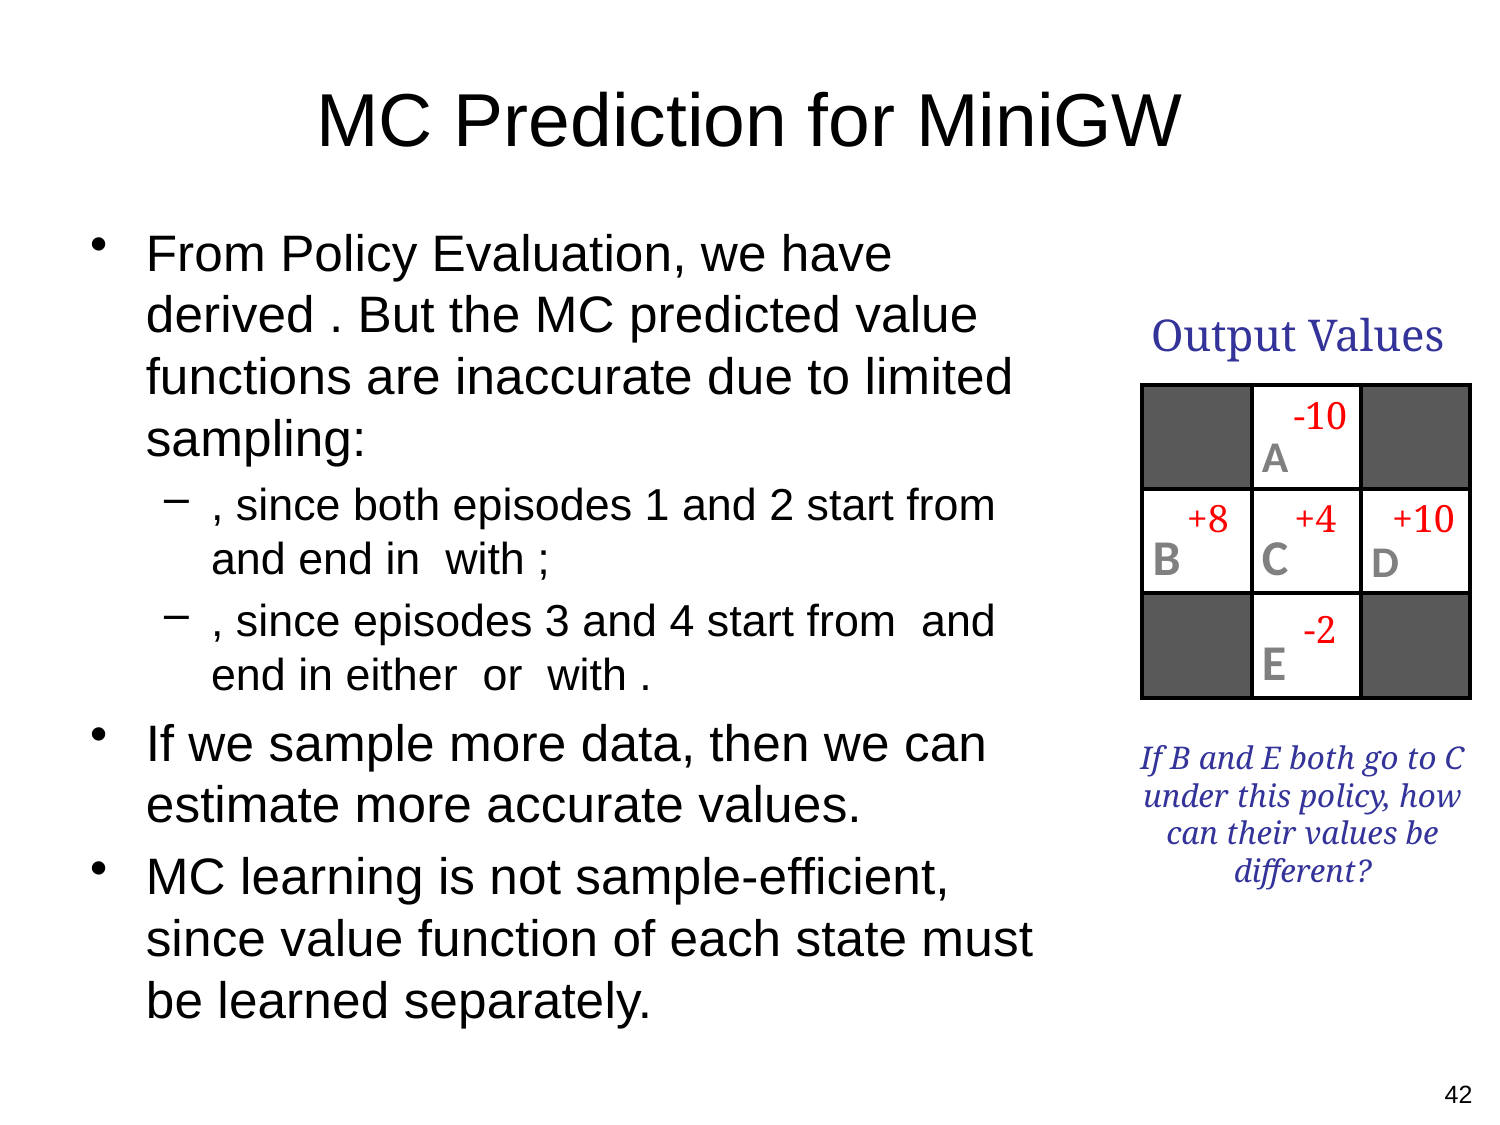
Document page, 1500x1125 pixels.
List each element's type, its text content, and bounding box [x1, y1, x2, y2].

text_box +4 [1259, 487, 1367, 548]
table_cell B [1144, 491, 1250, 591]
table_cell [1363, 595, 1468, 696]
table_cell C [1254, 548, 1359, 591]
table_cell [1144, 595, 1250, 696]
text_box -10 [1264, 384, 1377, 445]
table_header [1144, 387, 1250, 487]
table_cell E [1254, 595, 1359, 696]
text_box Output Values [1129, 299, 1467, 368]
table_cell D [1363, 548, 1468, 591]
text_box +10 [1367, 487, 1480, 548]
table_header [1363, 387, 1468, 487]
table_header A [1254, 387, 1359, 487]
text_box +8 [1151, 487, 1259, 548]
text_box -2 [1264, 598, 1377, 659]
title MC Prediction for MiniGW [74, 44, 1426, 188]
slide_number 42 [1137, 1070, 1488, 1112]
text_box If B and E both go to C under this policy, how can their values be different? [1119, 731, 1486, 896]
